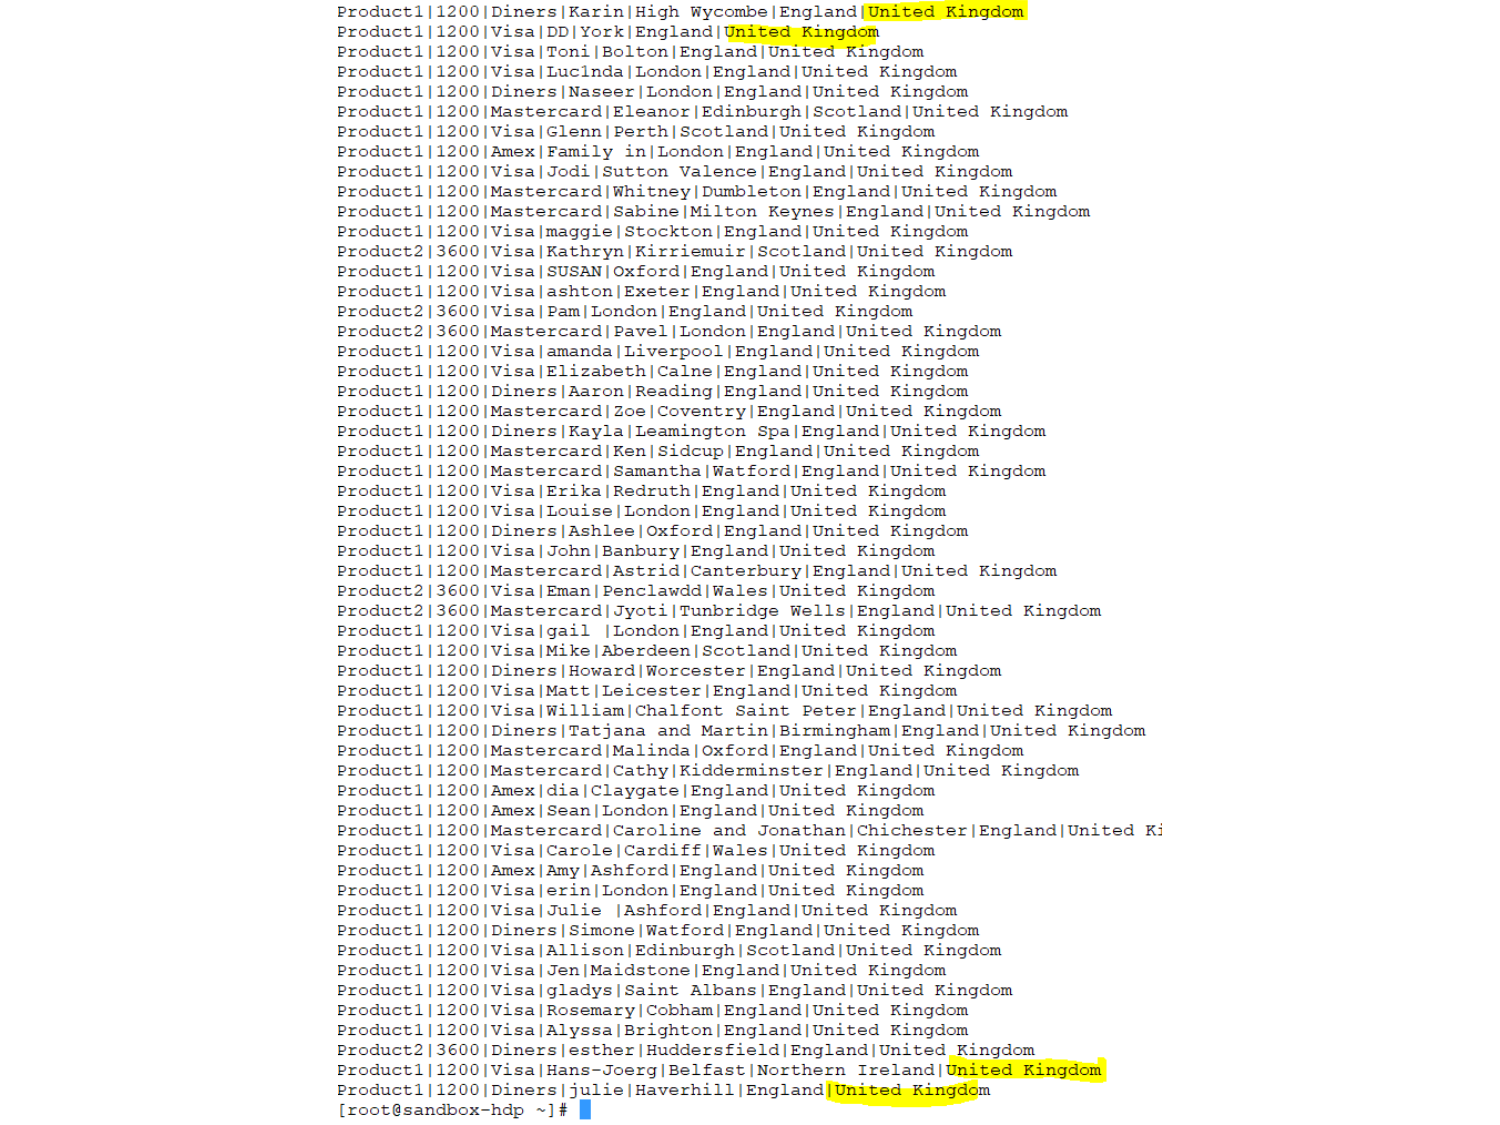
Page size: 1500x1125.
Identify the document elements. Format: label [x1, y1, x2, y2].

picture [338, 0, 1162, 1125]
